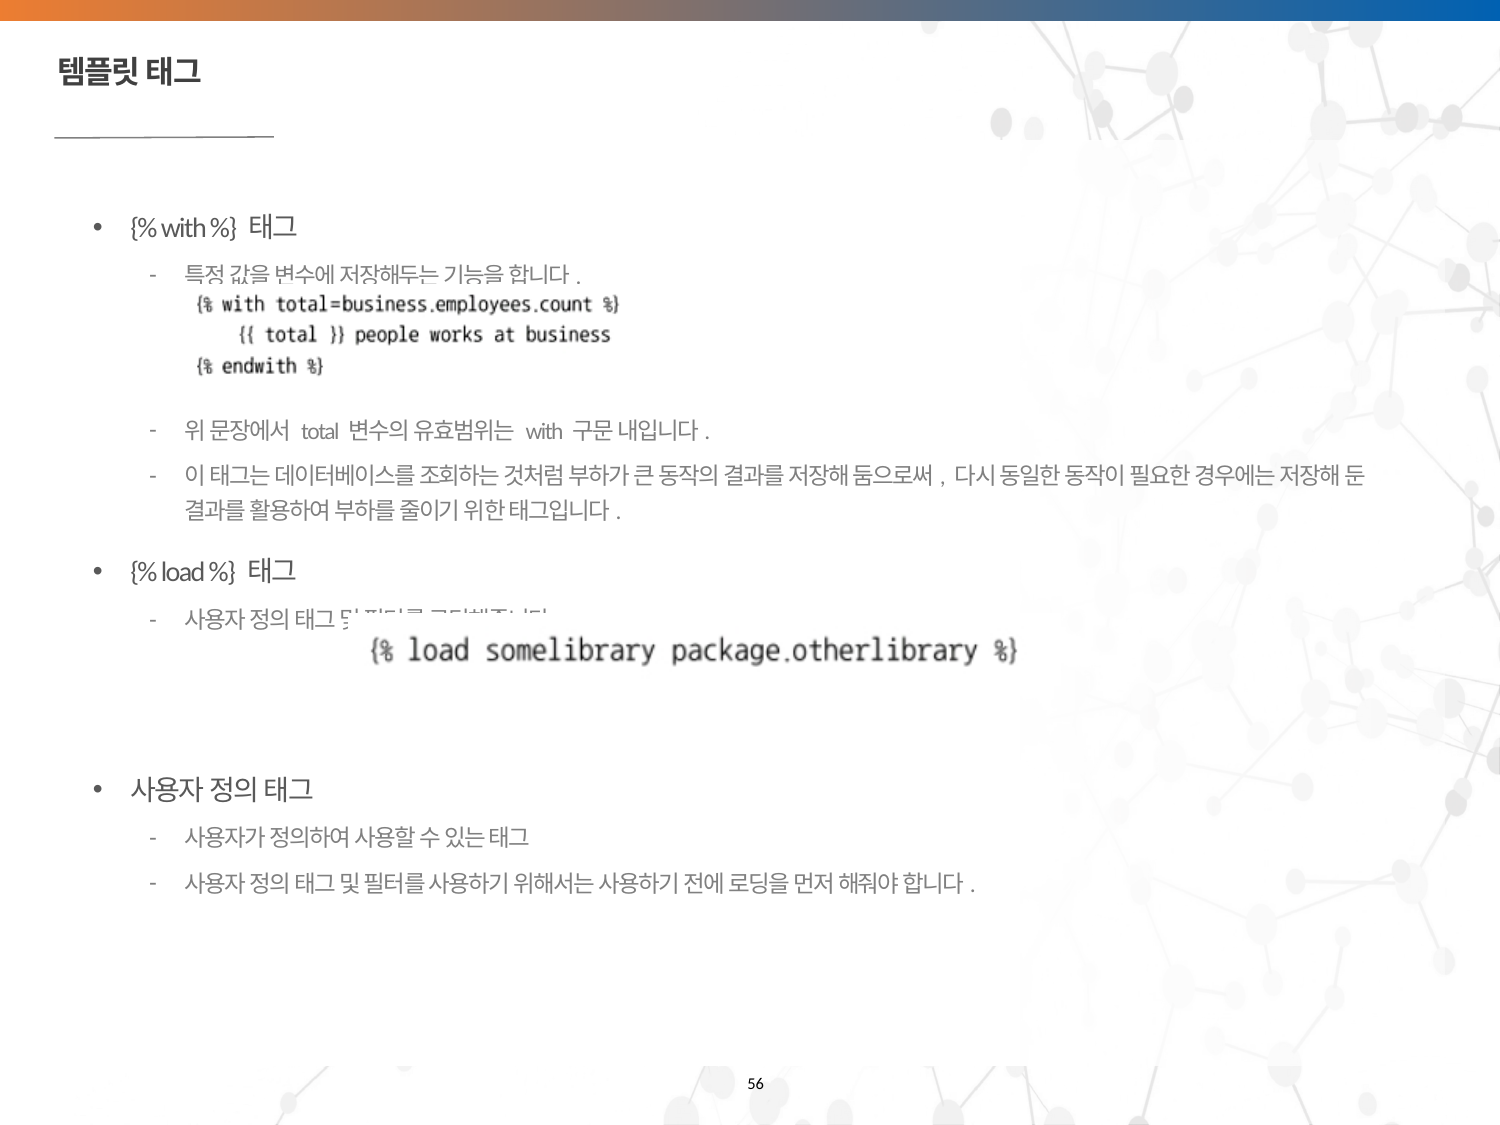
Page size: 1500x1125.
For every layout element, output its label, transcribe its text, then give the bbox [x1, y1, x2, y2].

list {% with %} 태그 특정 값을 변수에 저장해두는 기능을 합니다. 위 문장에서 total 변수의 유효범위는 with 구문 내입니다. 이 태그는 데이터베이스를 조회하는 것처럼 부하가 큰 동작의 결과를 저장해 둠으로써, 다시 동일한 동작이 필요한 경우에는 저장해 둔 결과를 활용하여 부하를 줄이기 위한 태그입니다. {% load %} 태그 사용자 정의 태그 및 필터를 로딩해줍니다. 사용자 정의 태그 사용자가 정의하여 사용할 수 있는 태그 사용자 정의 태그 및 필터를 사용하기 위해서는 사용하기 전에 로딩을 먼저 해줘야 합니다. [78, 193, 1433, 1035]
picture [348, 613, 1061, 686]
picture [171, 284, 671, 385]
title 템플릿 태그 [42, 49, 872, 117]
slide_number 56 [586, 1065, 925, 1125]
